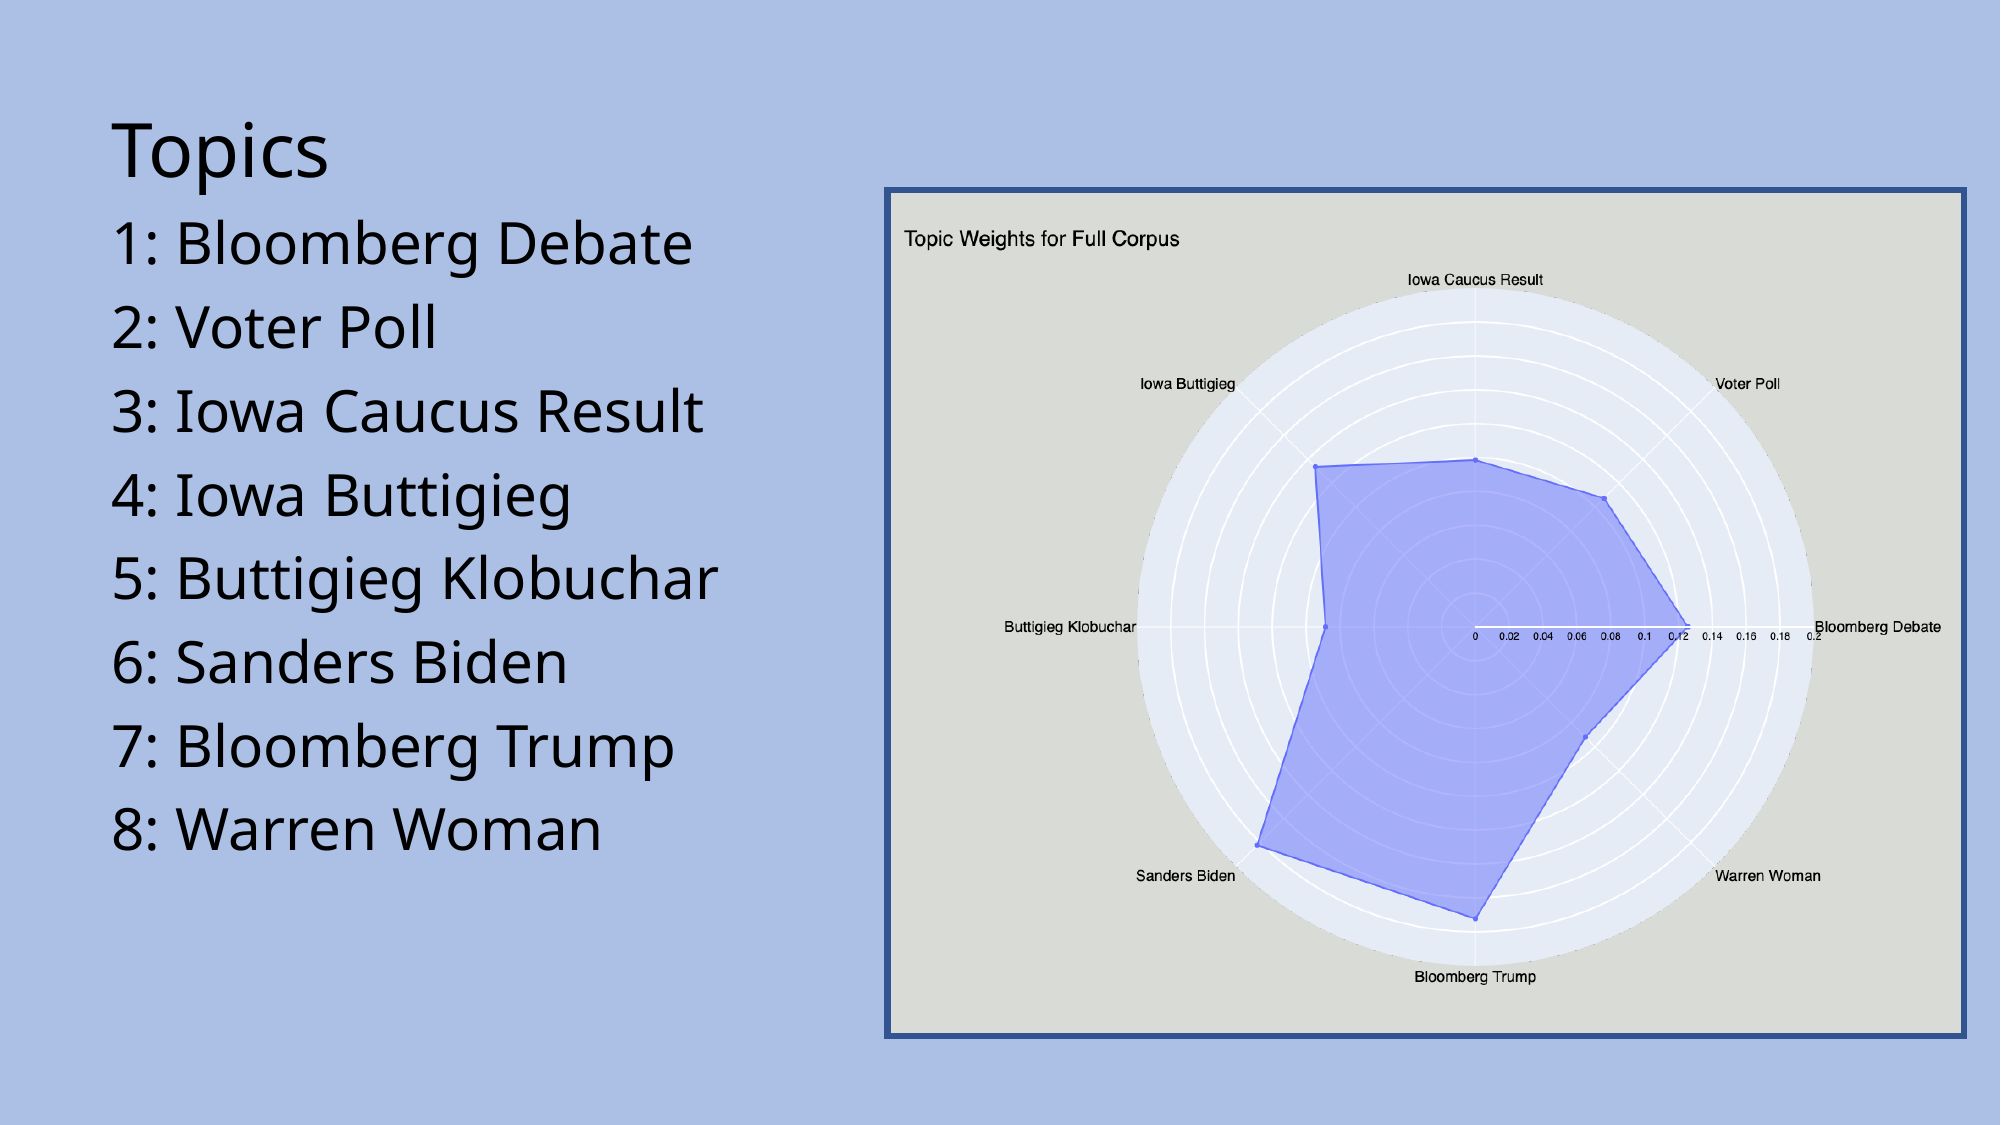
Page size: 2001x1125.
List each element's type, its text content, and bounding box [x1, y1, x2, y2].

list Topics 1: Bloomberg Debate 2: Voter Poll 3: Iowa Caucus Result 4: Iowa Buttigieg 5: Buttigieg Klobuchar 6: Sanders Biden 7: Bloomberg Trump 8: Warren Woman [96, 105, 818, 1036]
picture [840, 203, 2000, 1050]
text_box [886, 189, 1965, 203]
